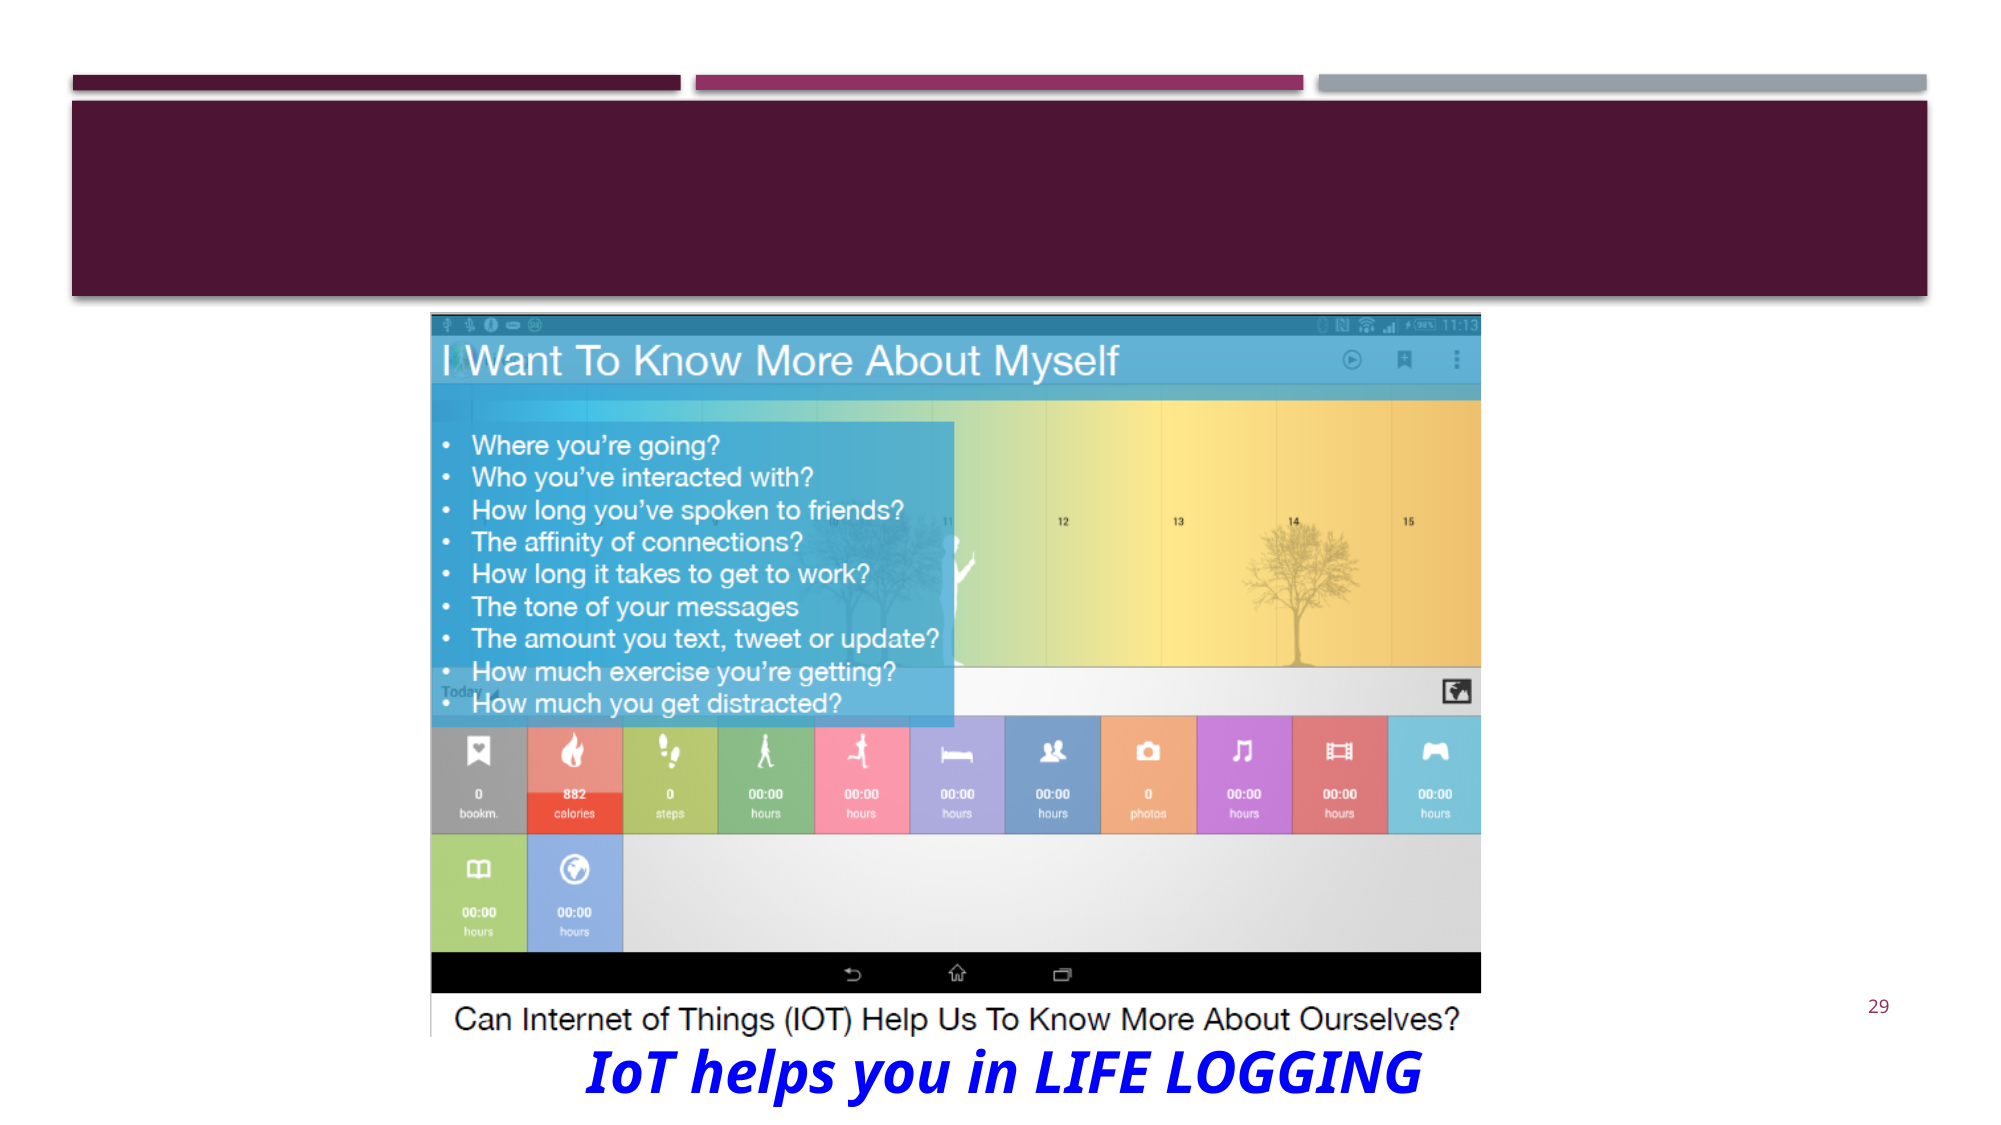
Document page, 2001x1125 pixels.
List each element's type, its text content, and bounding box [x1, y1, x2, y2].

text_box IoT helps you in LIFE LOGGING [308, 1027, 1704, 1113]
picture [429, 312, 1482, 1038]
slide_number 29 [1732, 977, 1905, 1037]
